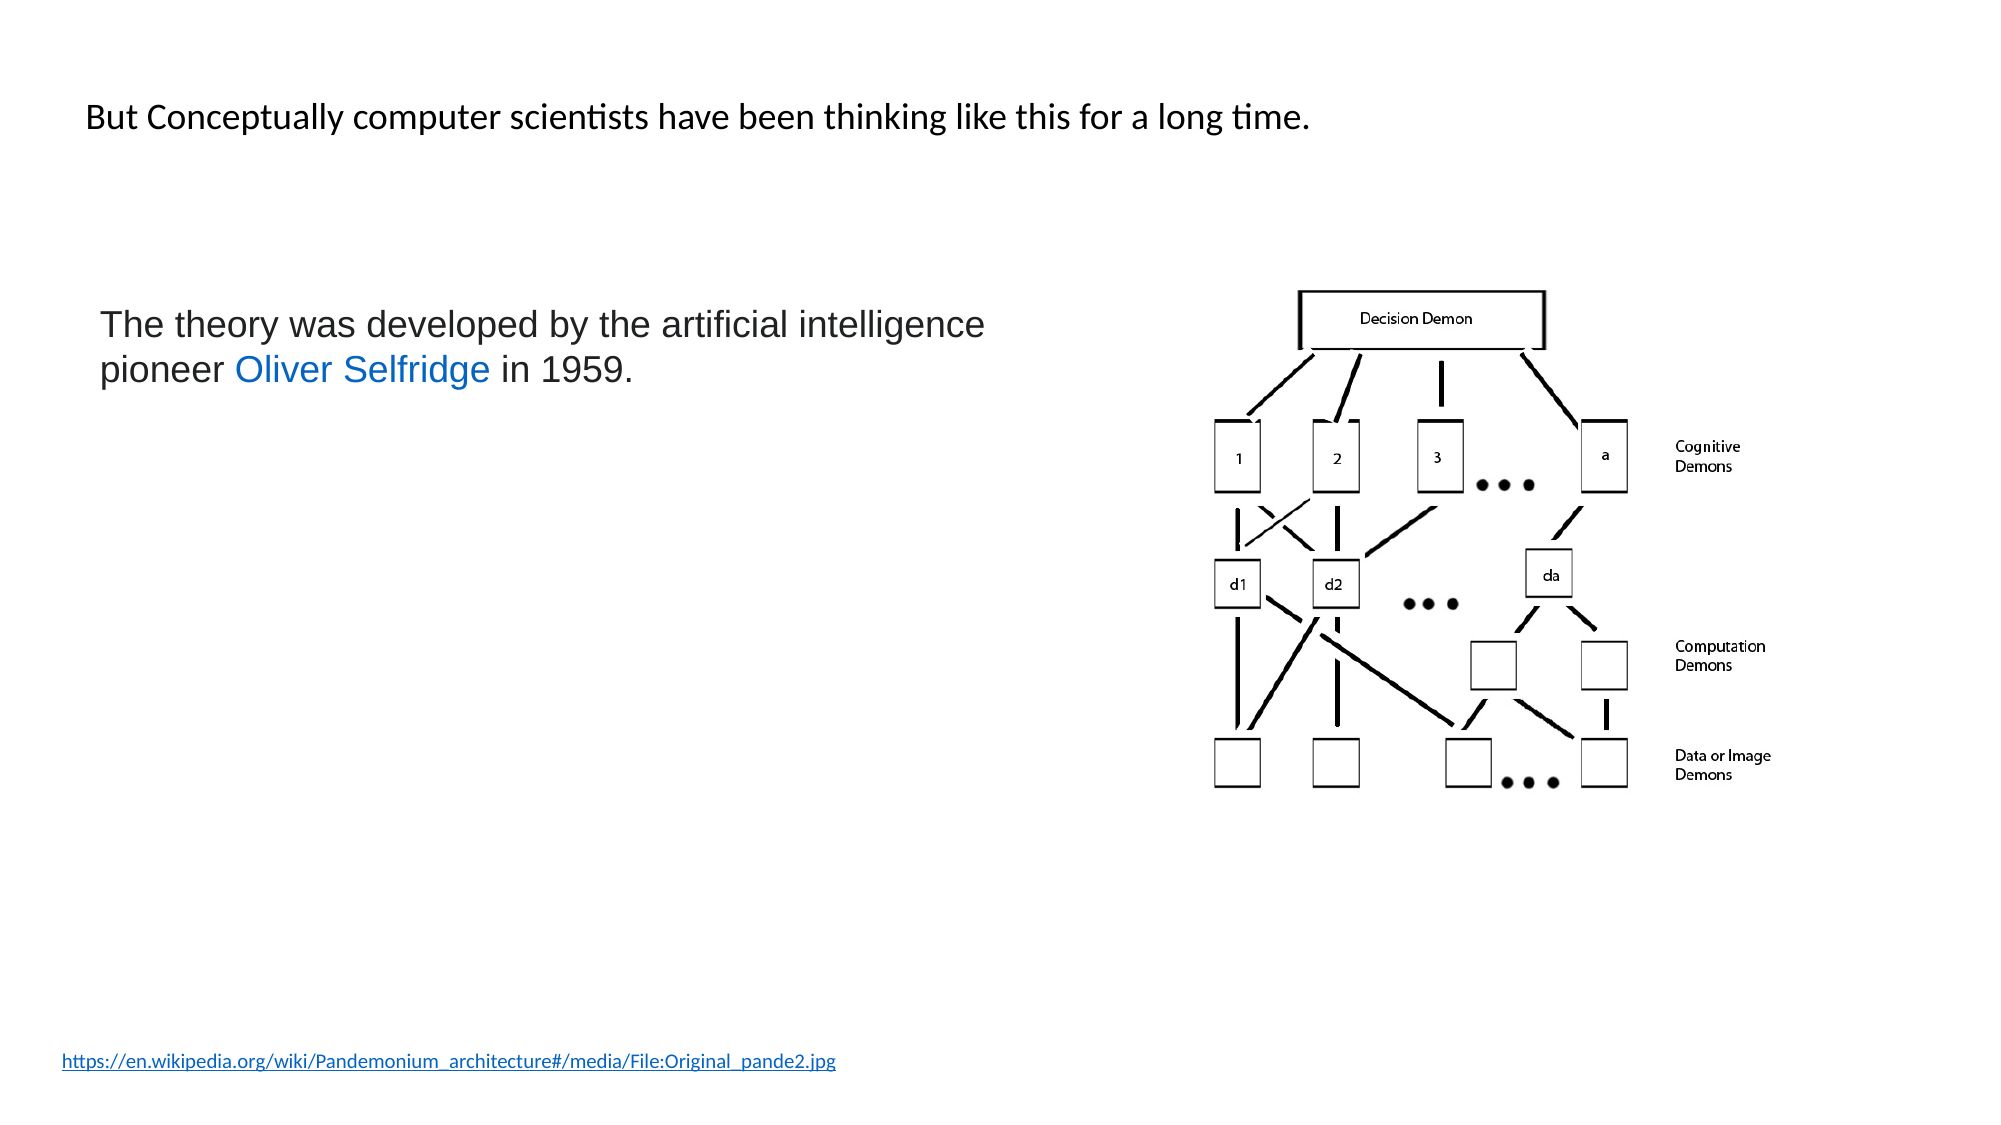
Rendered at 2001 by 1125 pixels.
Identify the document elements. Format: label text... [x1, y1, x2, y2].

text_box The theory was developed by the artificial intelligence pioneer Oliver Selfridge in 1959. [85, 292, 1085, 398]
text_box https://en.wikipedia.org/wiki/Pandemonium_architecture#/media/File:Original_pande2.jpg [47, 1040, 1462, 1105]
text_box But Conceptually computer scientists have been thinking like this for a long time. [70, 84, 1328, 145]
picture [1129, 236, 1794, 889]
